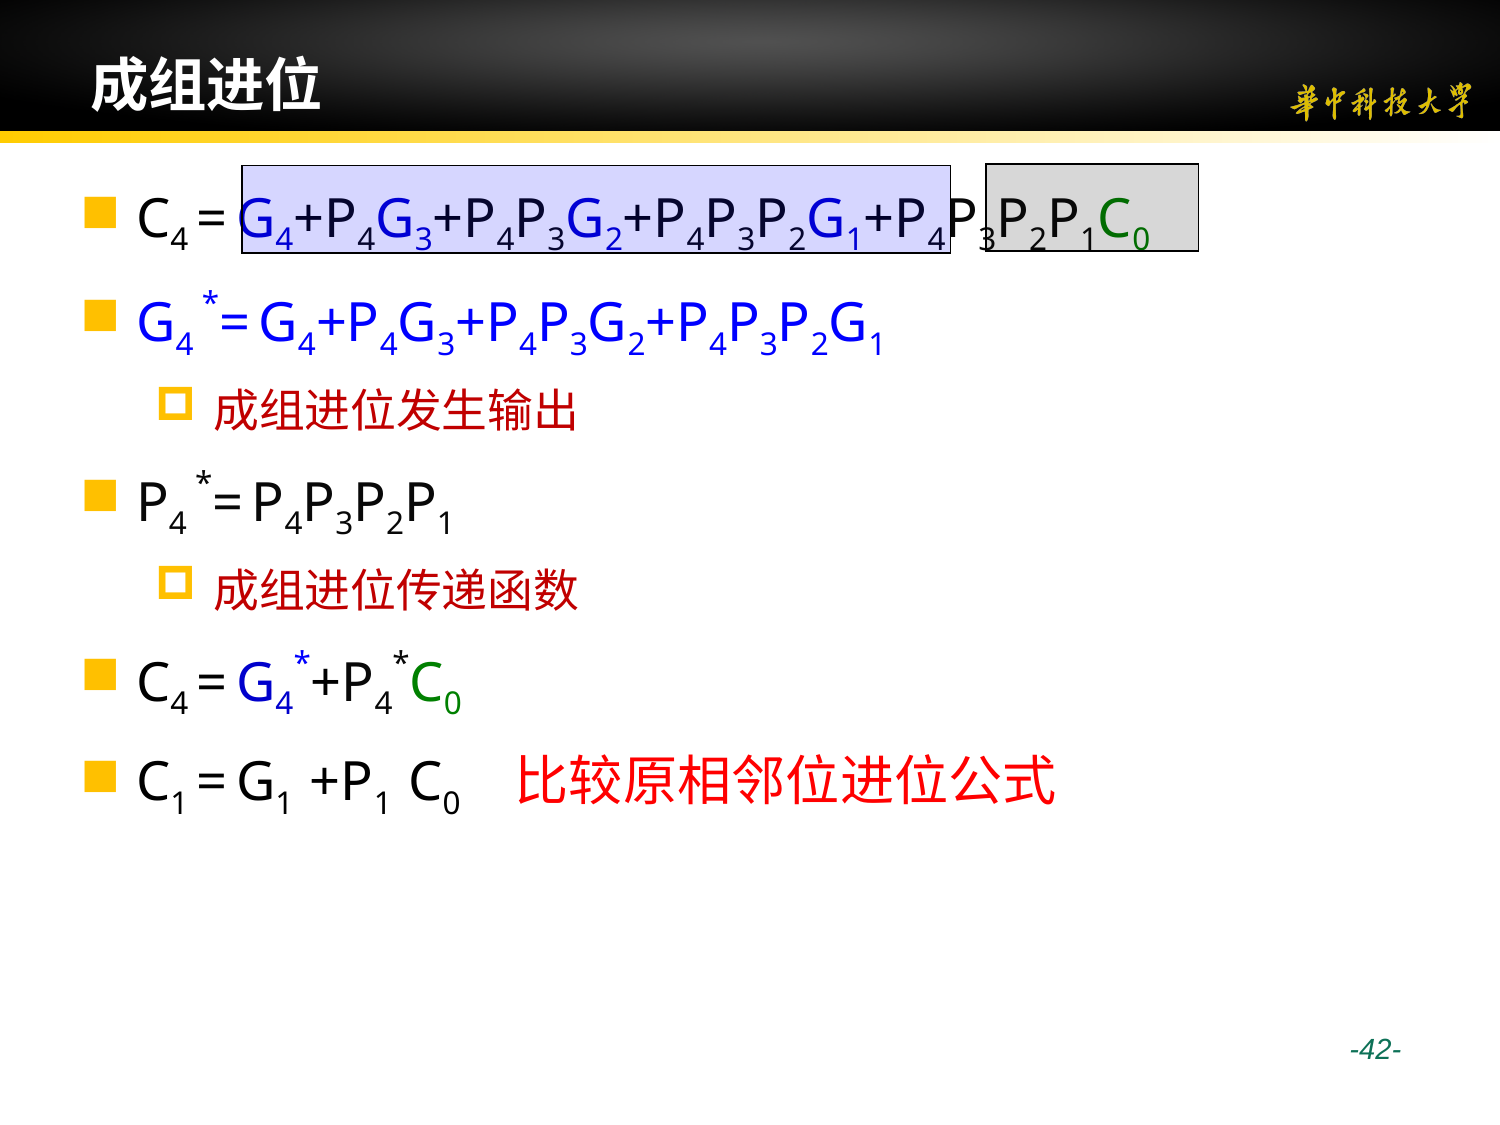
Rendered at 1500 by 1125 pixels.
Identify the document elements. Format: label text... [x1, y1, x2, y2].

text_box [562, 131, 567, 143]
slide_number -42- [1257, 1023, 1425, 1102]
picture [0, 0, 1500, 131]
text_box [242, 165, 951, 254]
text_box =1 [738, 131, 744, 143]
text_box [986, 163, 1199, 252]
list C4 = G4+P4G3+P4P3G2+P4P3P2G1+P4P3P2P1C0 G4 *= G4+P4G3+P4P3G2+P4P3P2G1 成组进位发生输出 P4 *= P4P3P2P1 成组进位传递函数 C4 = G4*+P4*C0 C1 = G1 +P1 C0 比较原相邻位进位公式 [64, 160, 1414, 988]
title 成组进位 [74, 34, 1426, 131]
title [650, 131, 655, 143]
